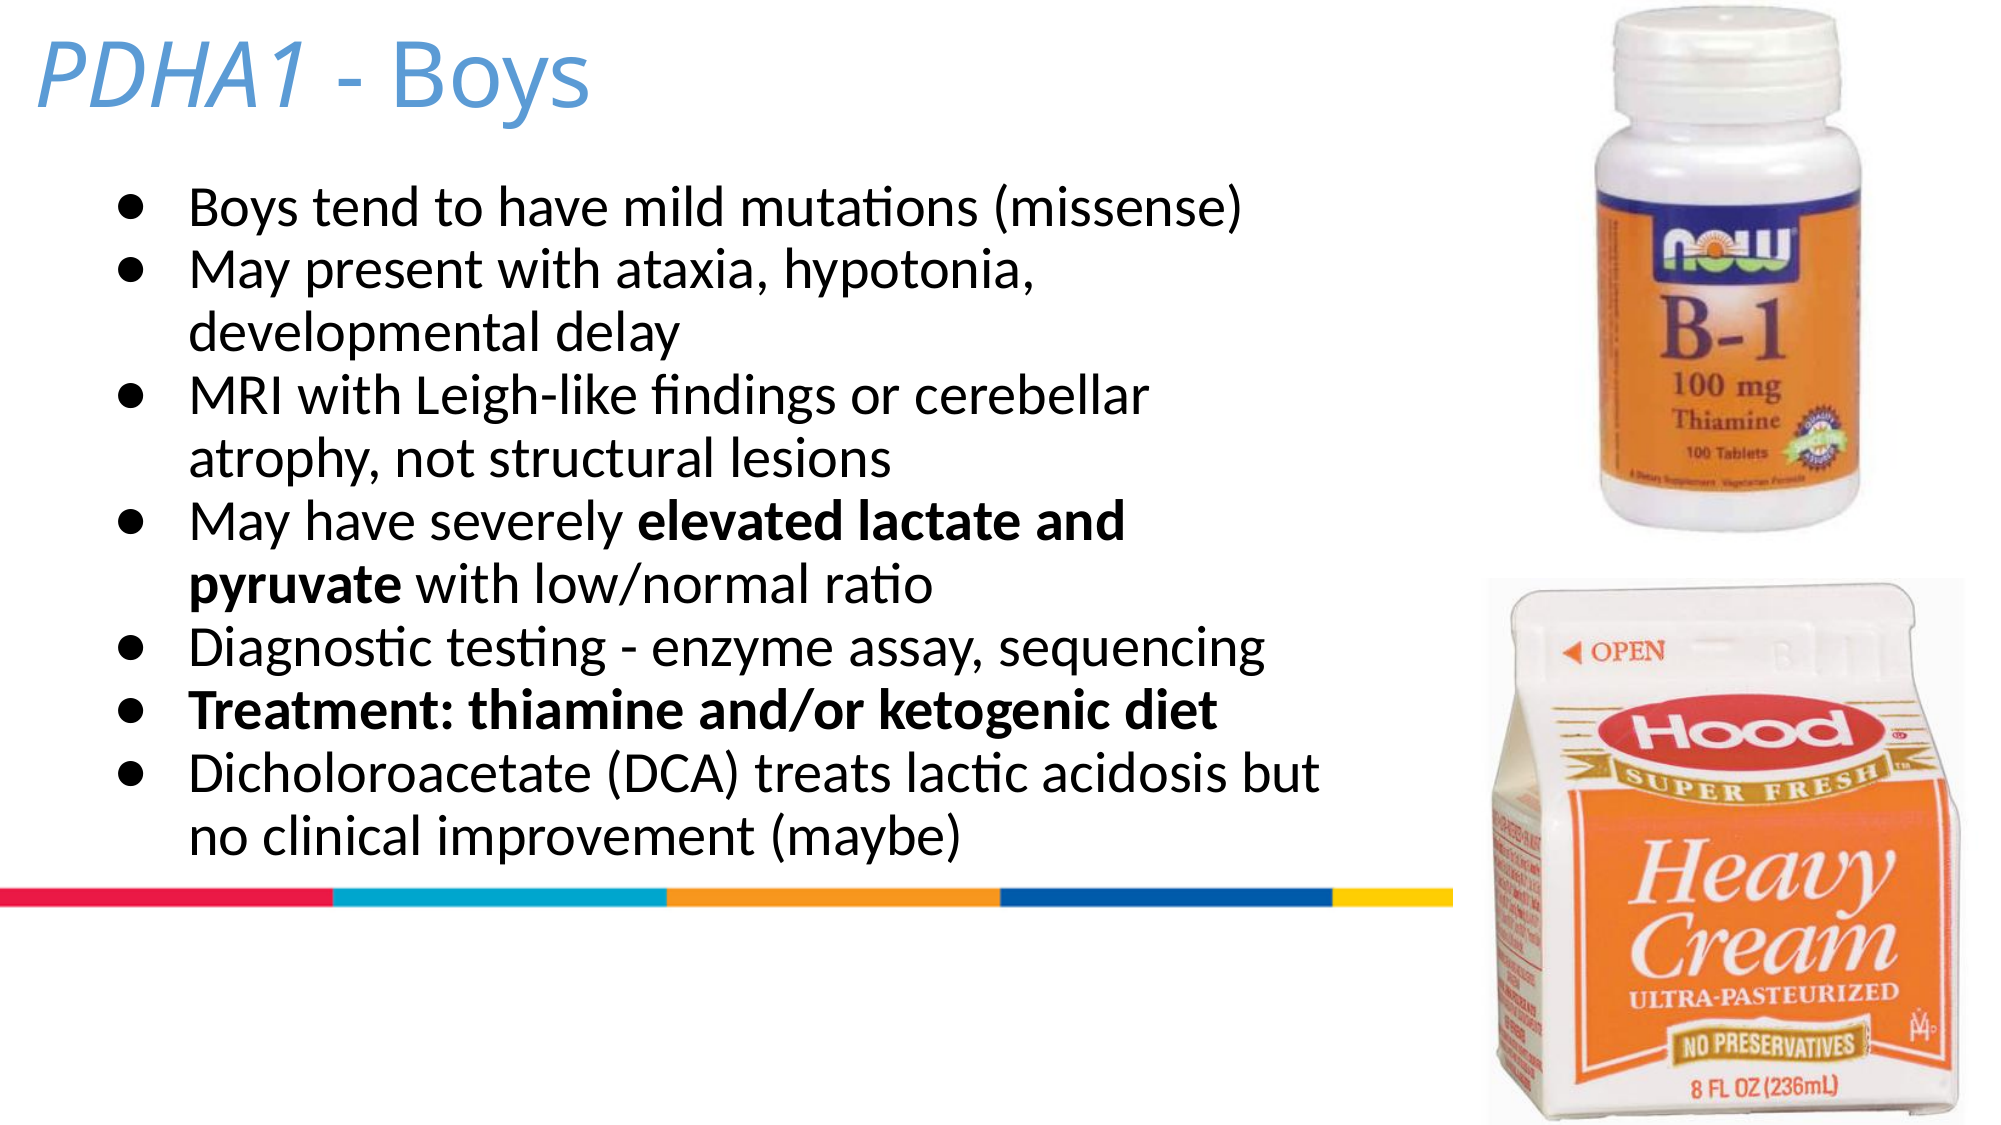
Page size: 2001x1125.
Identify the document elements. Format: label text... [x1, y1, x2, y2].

list Boys tend to have mild mutations (missense) May present with ataxia, hypotonia, developmental delay MRI with Leigh-like findings or cerebellar atrophy, not structural lesions May have severely elevated lactate and pyruvate with low/normal ratio Diagnostic testing - enzyme assay, sequencing Treatment: thiamine and/or ketogenic diet Dicholoroacetate (DCA) treats lactic acidosis but no clinical improvement (maybe) [68, 155, 1368, 1067]
picture [0, 0, 2000, 1125]
title PDHA1 - Boys [14, 8, 1453, 223]
